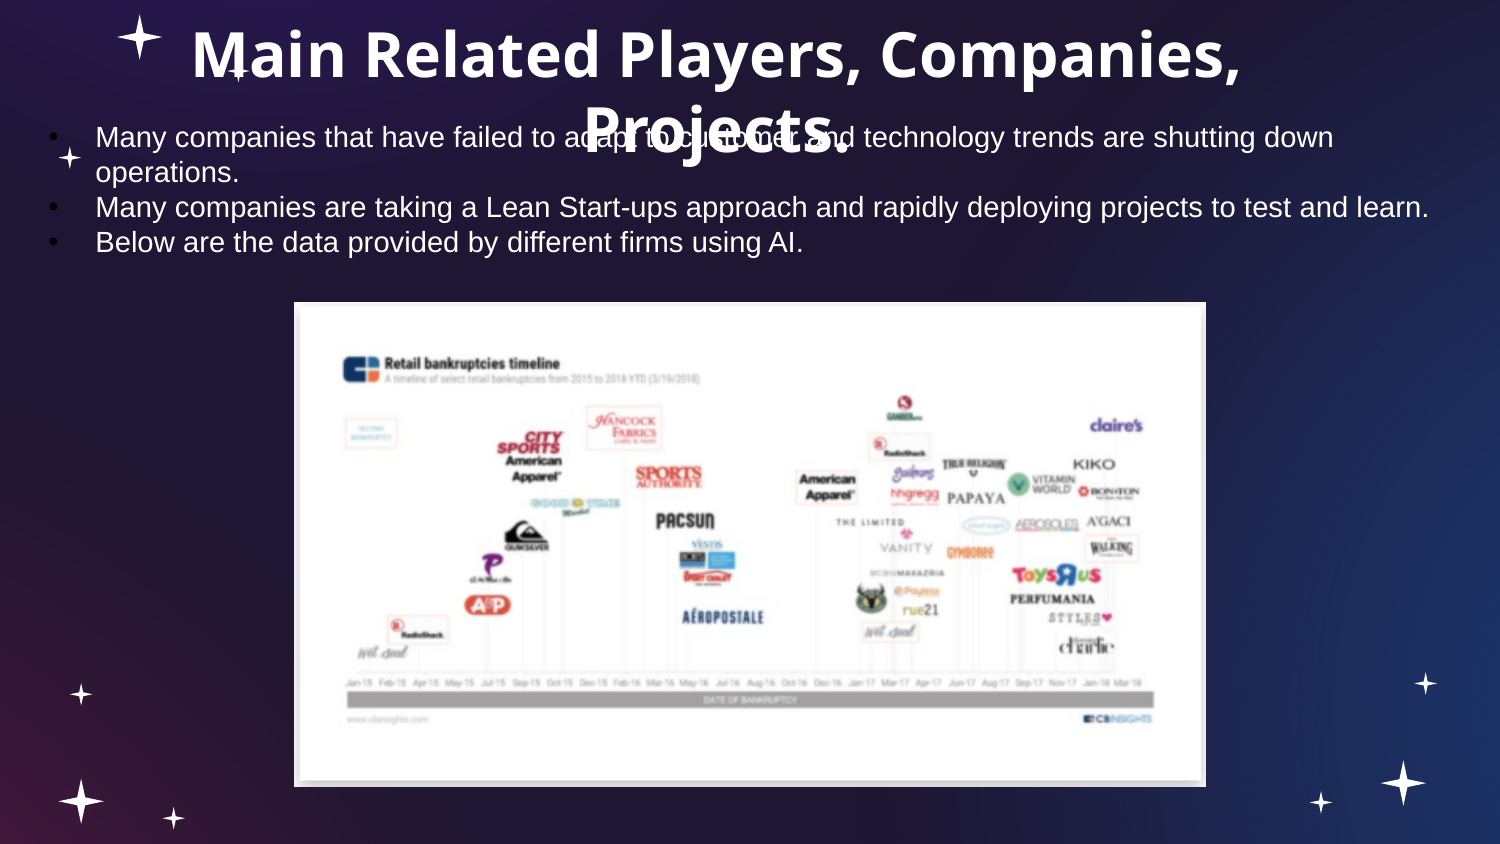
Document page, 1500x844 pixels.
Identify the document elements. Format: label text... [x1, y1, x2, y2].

title Main Related Players, Companies, Projects. [78, 0, 1356, 91]
text_box Many companies that have failed to adapt to customer and technology trends are shutting down operations. Many companies are taking a Lean Start-ups approach and rapidly deploying projects to test and learn. Below are the data provided by different firms using AI. [33, 111, 1485, 266]
picture [0, 0, 1500, 844]
